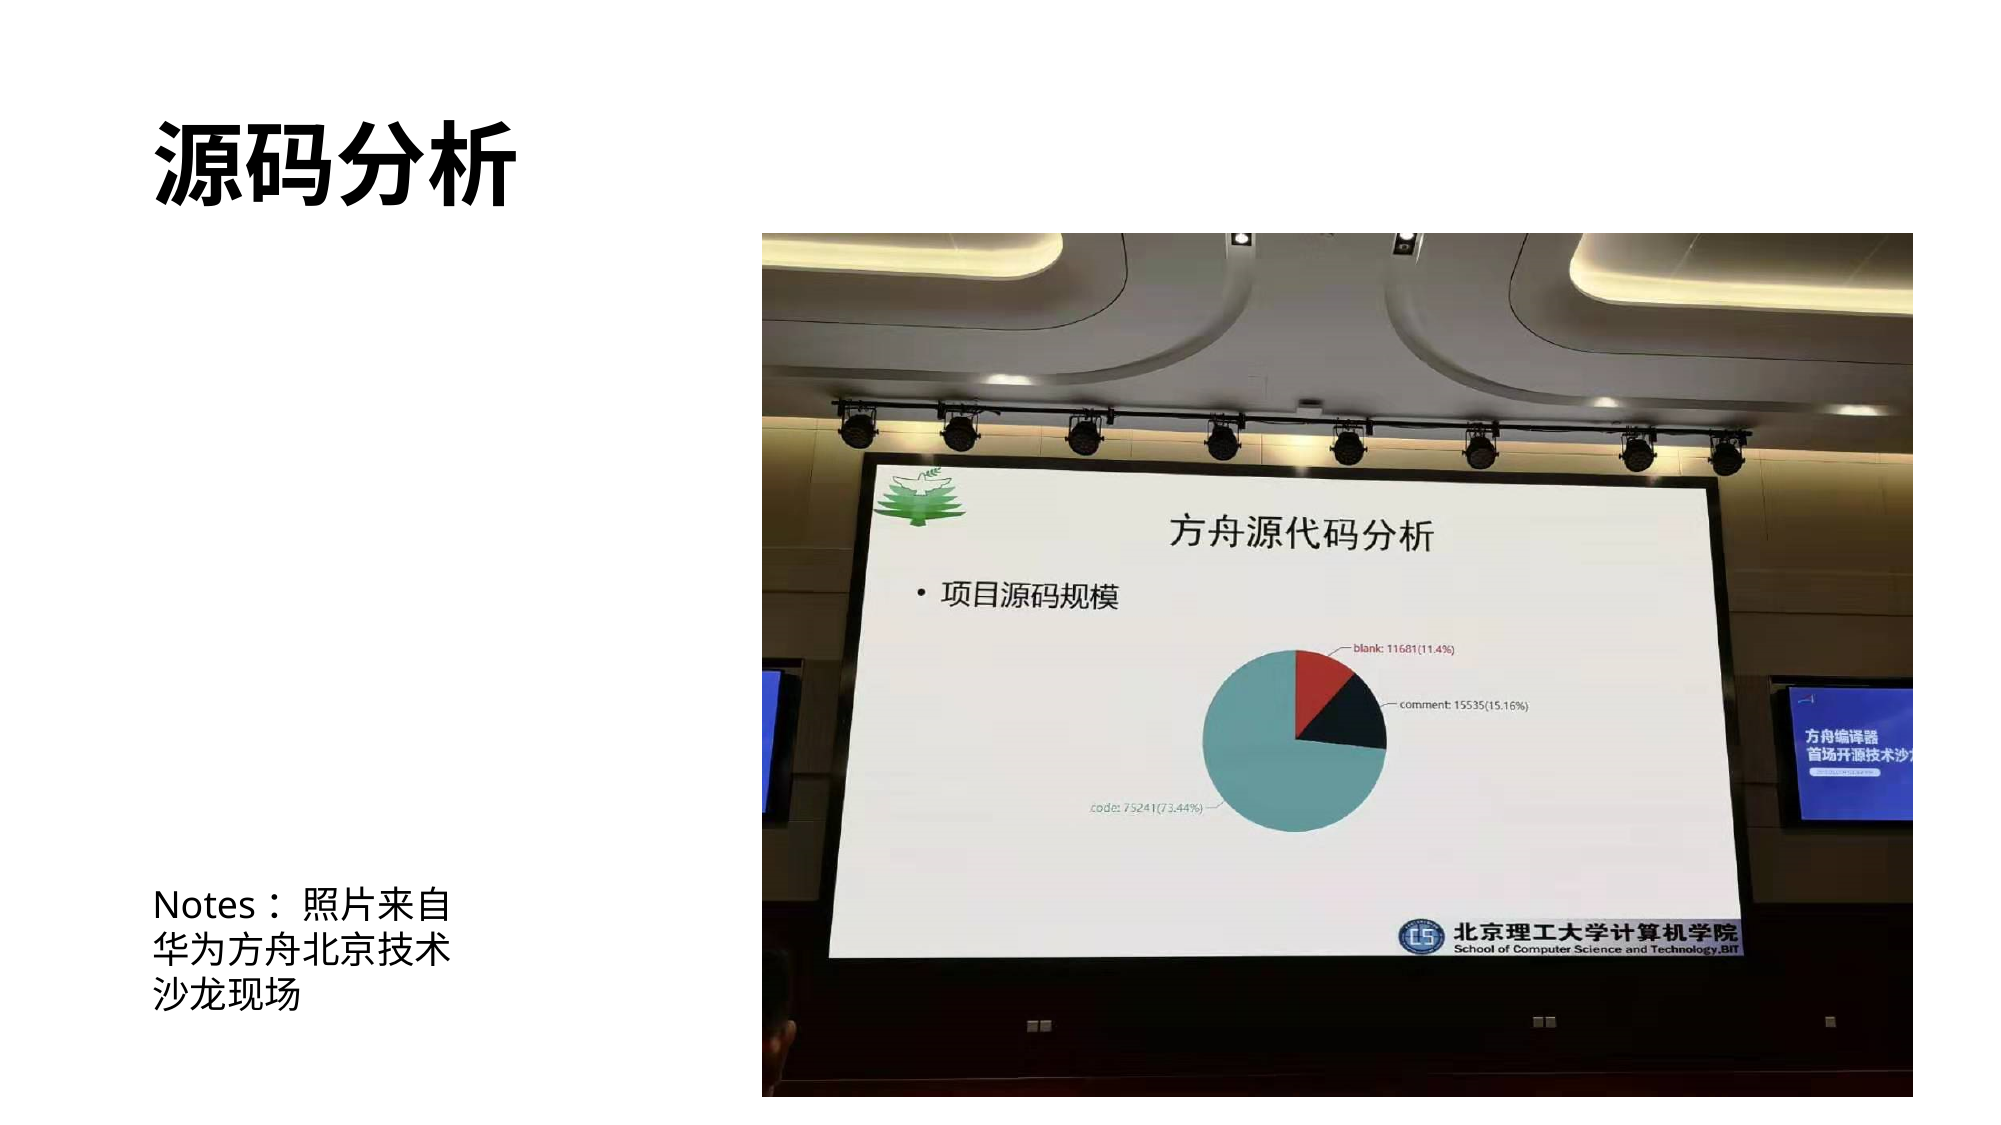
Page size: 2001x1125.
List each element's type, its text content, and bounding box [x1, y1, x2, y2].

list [762, 234, 1913, 1097]
text_box Notes：照片来自华为方舟北京技术沙龙现场 [137, 873, 500, 1024]
title 源码分析 [137, 59, 1863, 278]
